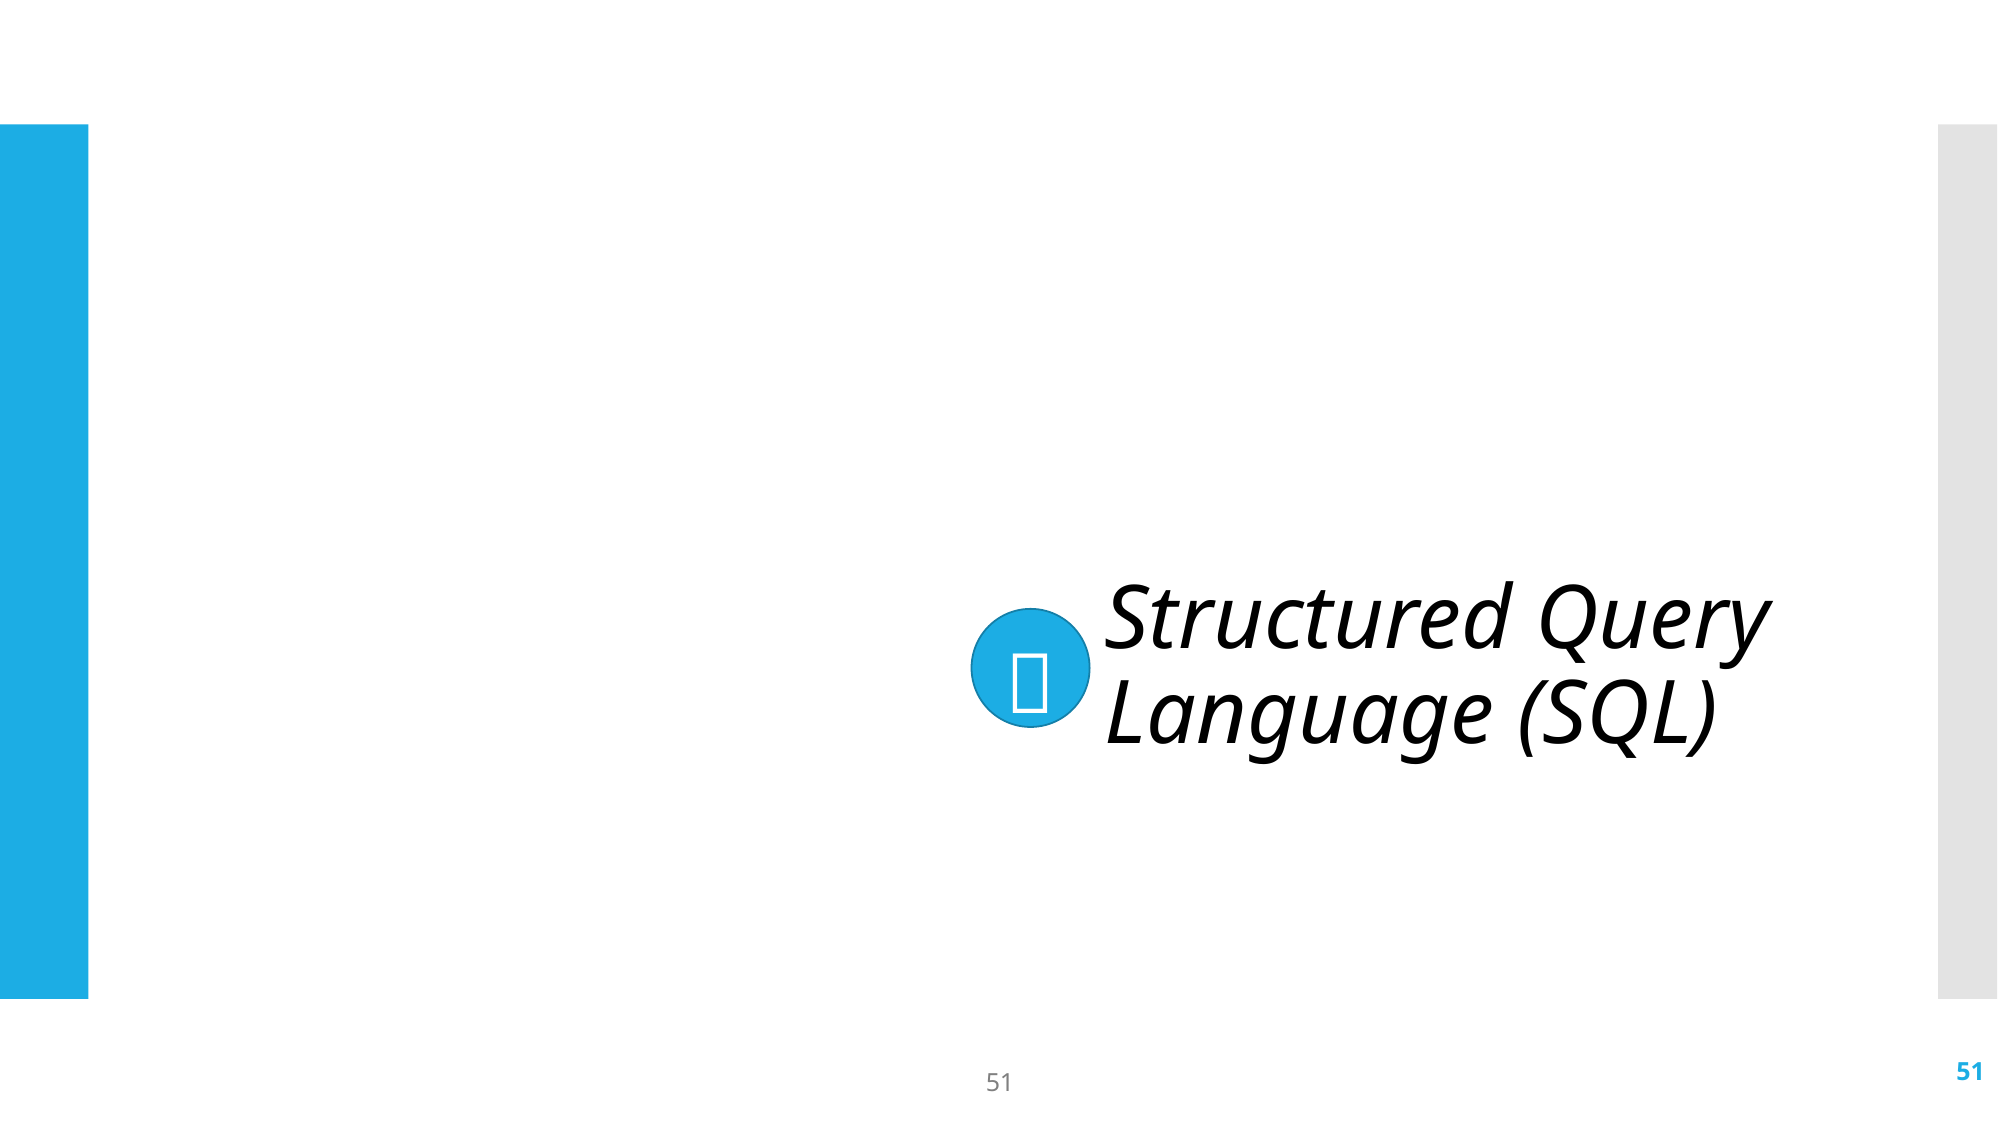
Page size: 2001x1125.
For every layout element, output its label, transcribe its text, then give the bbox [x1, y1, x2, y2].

slide_number 51 [1748, 1042, 2000, 1103]
list Structured Query Language (SQL) [1089, 564, 1876, 772]
